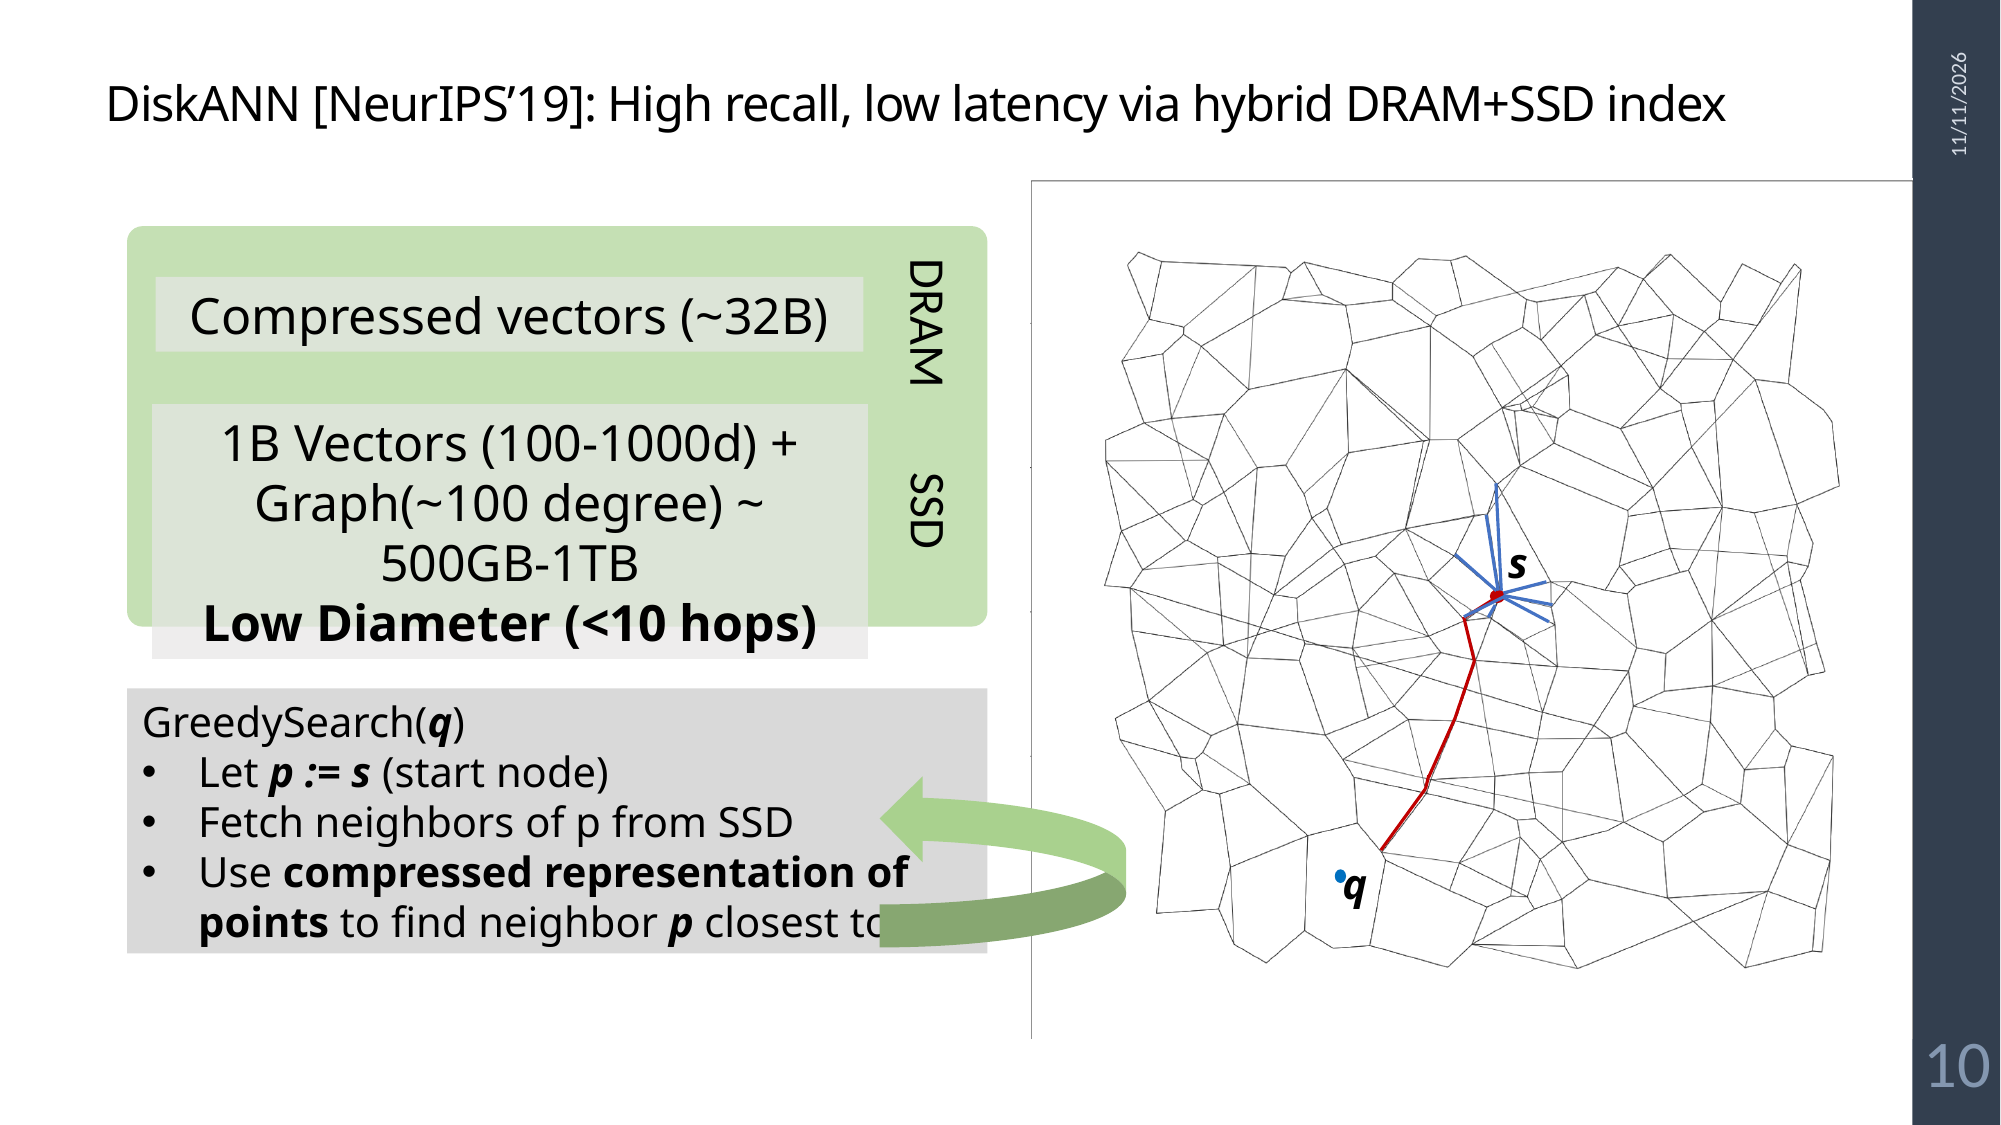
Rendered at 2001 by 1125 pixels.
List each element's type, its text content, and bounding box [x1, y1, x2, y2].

text_box [878, 893, 1023, 949]
text_box [125, 224, 989, 628]
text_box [1463, 632, 1475, 657]
text_box SSD [893, 457, 969, 565]
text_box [1425, 775, 1430, 789]
text_box 1B Vectors (100-1000d) + Graph(~100 degree) ~ 500GB-1TB Low Diameter (<10 hops) [152, 411, 868, 659]
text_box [1454, 482, 1553, 622]
text_box [878, 775, 1023, 864]
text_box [155, 242, 969, 405]
title DiskANN [NeurIPS’19]: High recall, low latency via hybrid DRAM+SSD index [90, 28, 1878, 140]
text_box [1380, 788, 1426, 851]
picture [1029, 177, 1913, 1039]
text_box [1428, 717, 1456, 778]
text_box GreedySearch(q) Let p := s (start node) Fetch neighbors of p from SSD Use compressed representation of points to find neighbor p closest to q [127, 688, 988, 954]
slide_number 12-Oct-22 [1927, 37, 1988, 351]
slide_number 10 [1912, 1012, 2000, 1110]
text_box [1454, 660, 1475, 719]
